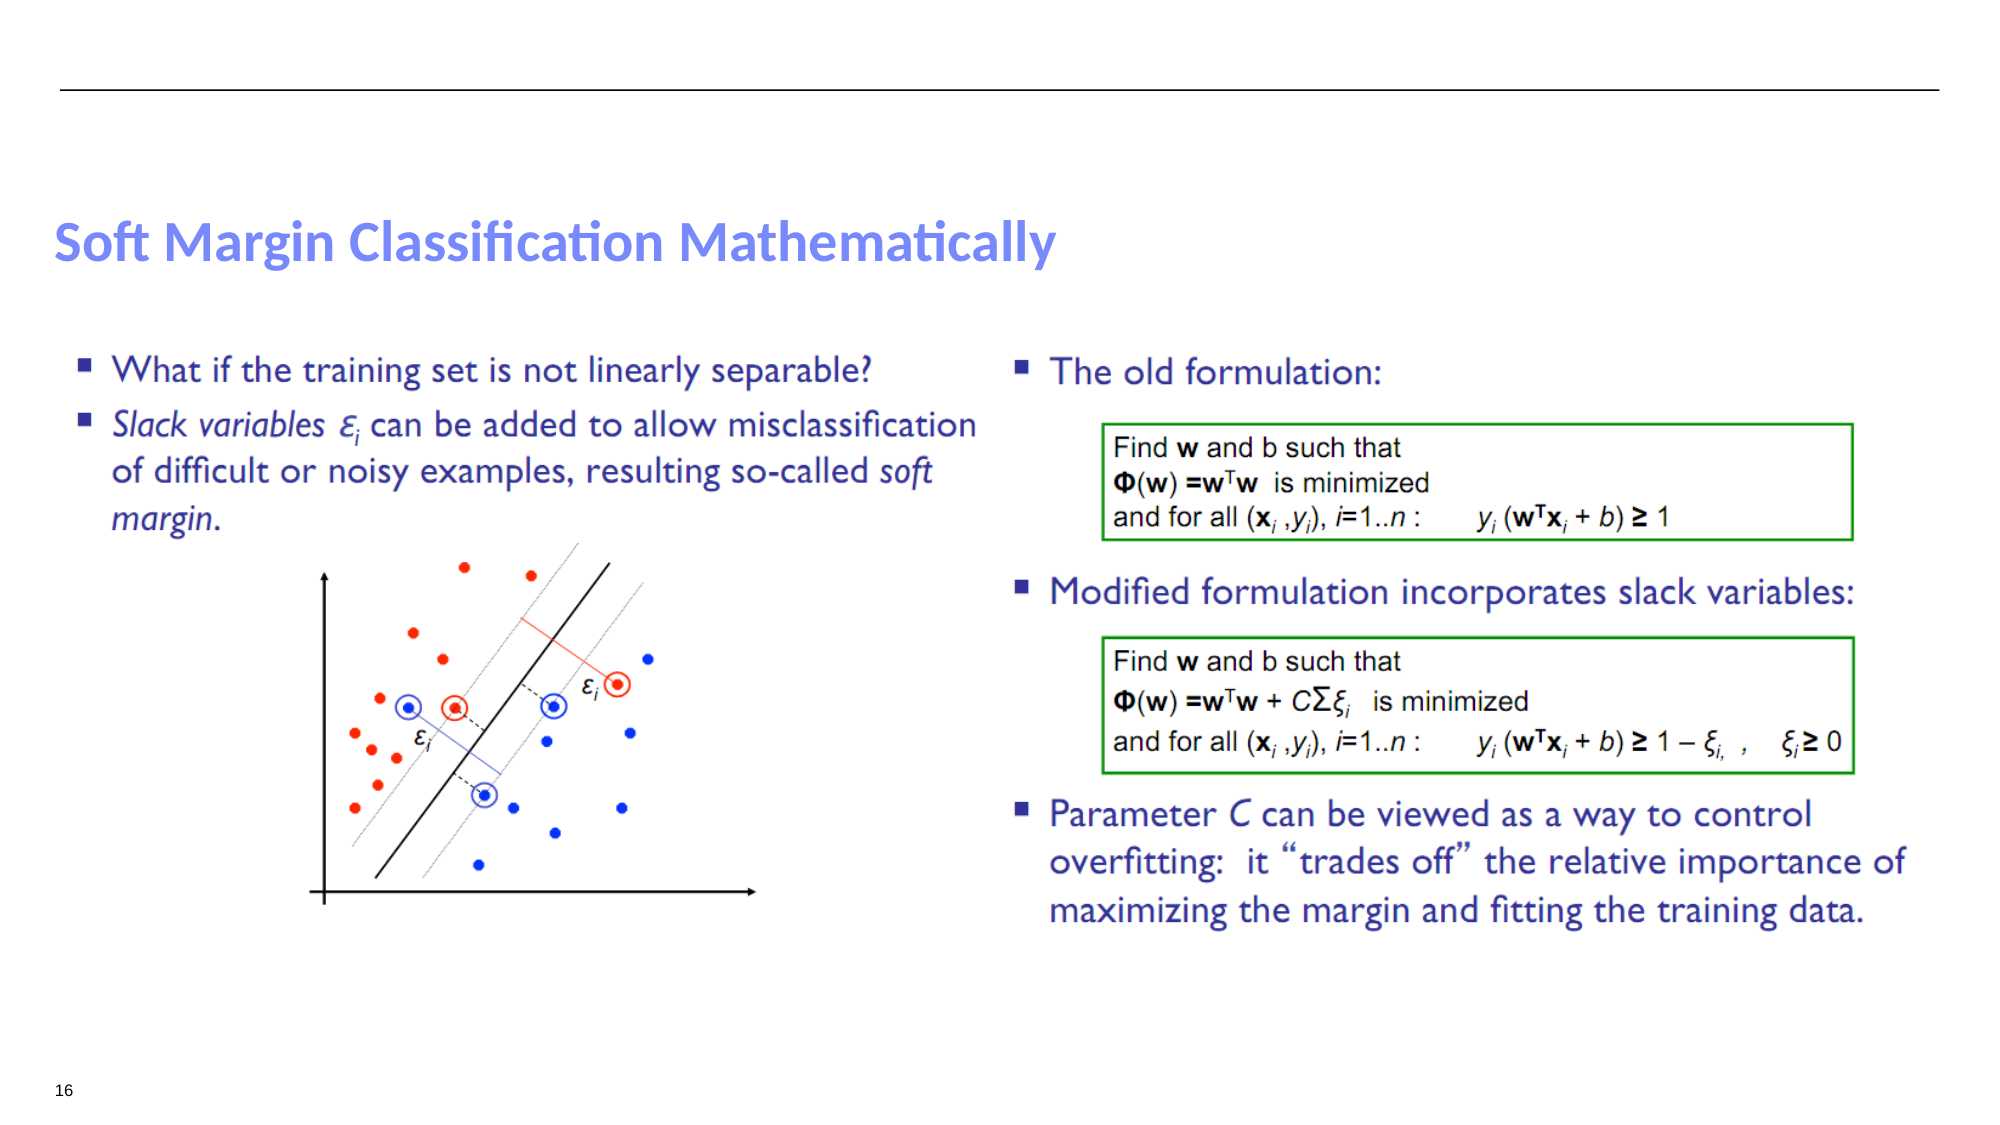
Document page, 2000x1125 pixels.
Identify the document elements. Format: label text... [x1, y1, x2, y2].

text_box Soft Margin Classification Mathematically [39, 171, 1107, 281]
slide_number 16 [39, 1072, 121, 1103]
picture [39, 337, 2000, 988]
